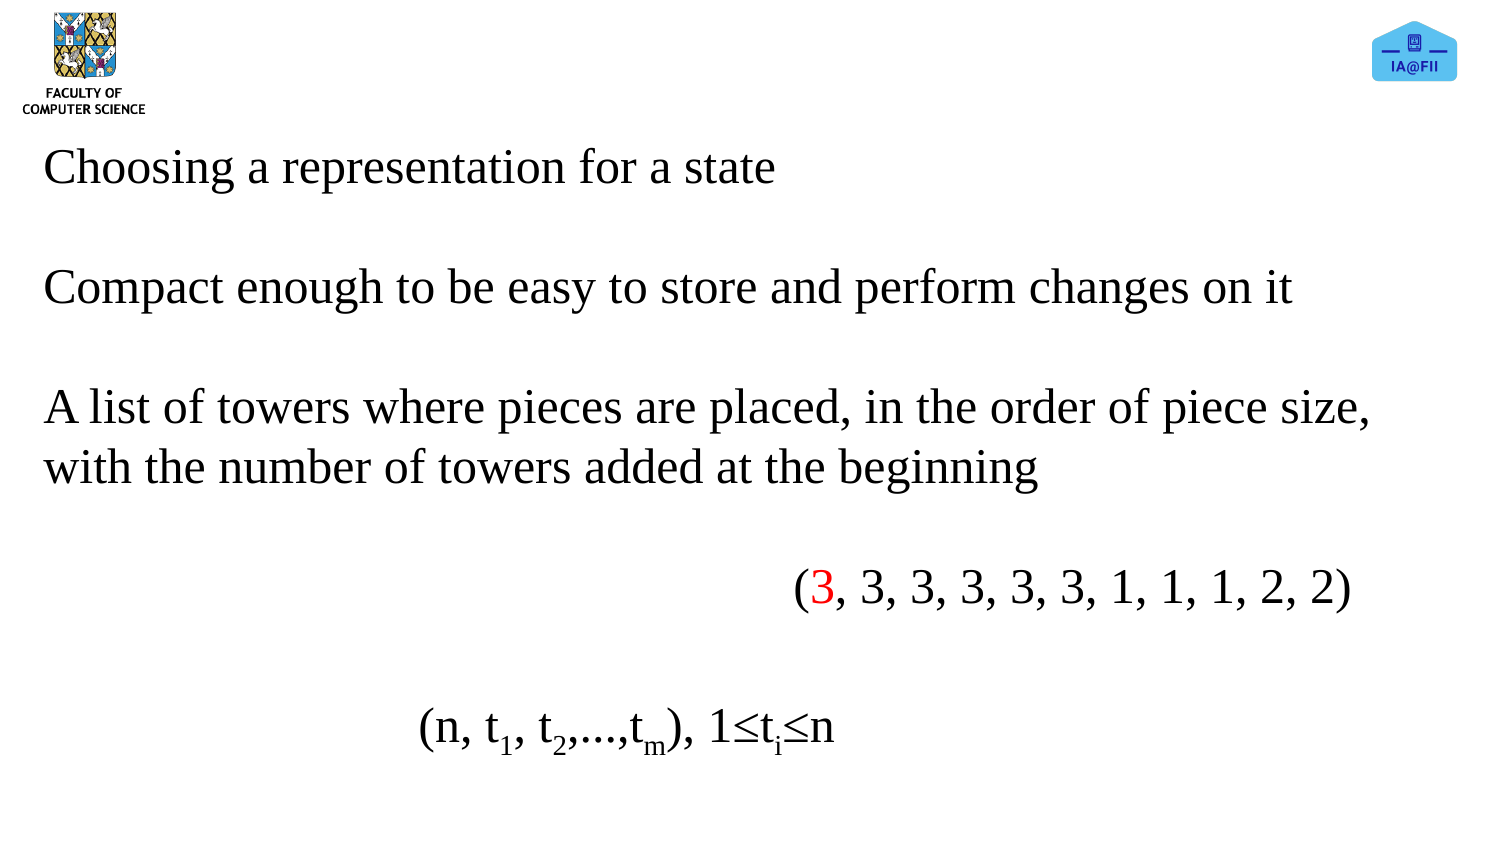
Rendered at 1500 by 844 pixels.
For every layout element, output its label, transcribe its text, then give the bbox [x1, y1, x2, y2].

picture [1349, 0, 1480, 116]
text_box Choosing a representation for a state Compact enough to be easy to store and perform changes on it A list of towers where pieces are placed, in the order of piece size, with the number of towers added at the beginning (3, 3, 3, 3, 3, 3, 1, 1, 1, 2, 2) (n, t1, t2,...,tm), 1≤ti≤n [28, 118, 1447, 827]
picture [0, 0, 169, 141]
